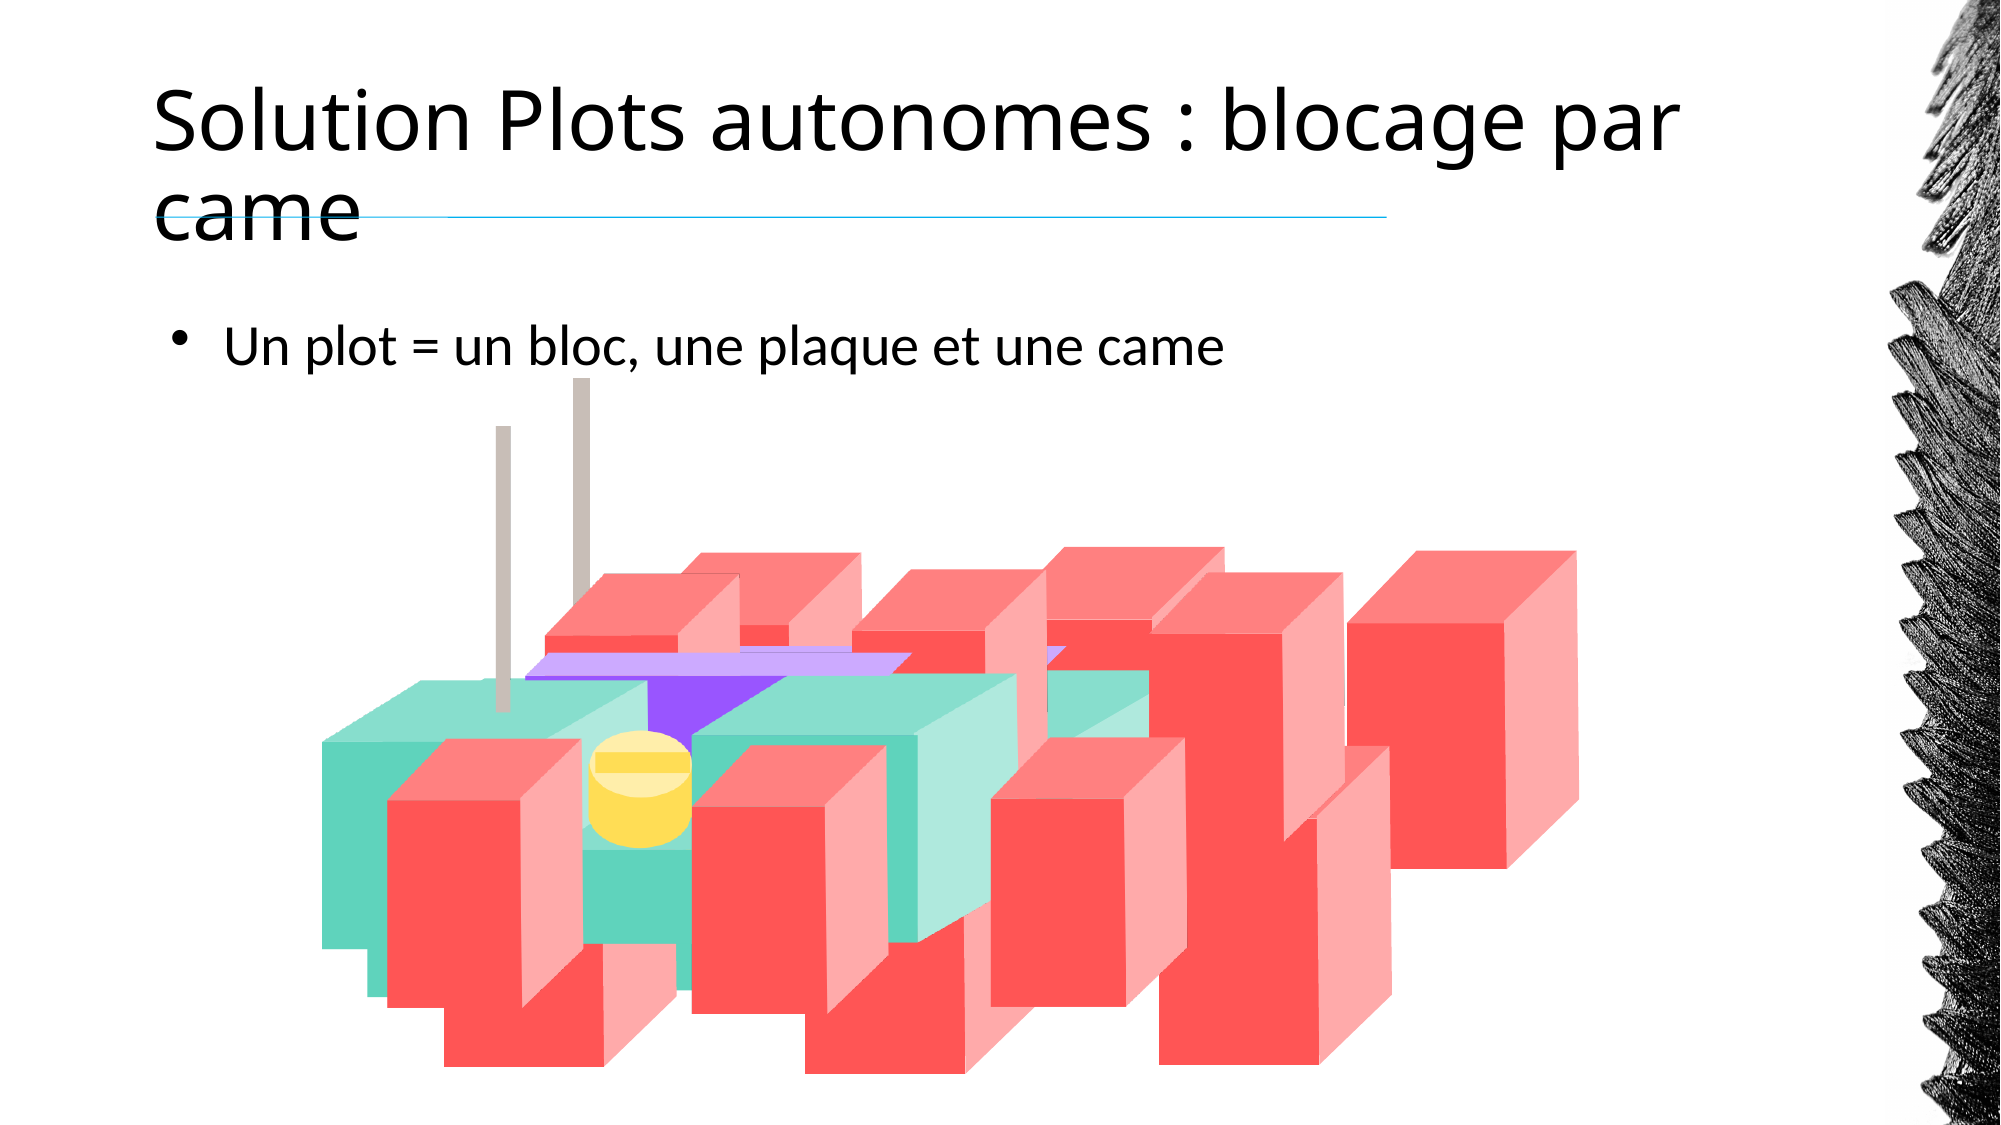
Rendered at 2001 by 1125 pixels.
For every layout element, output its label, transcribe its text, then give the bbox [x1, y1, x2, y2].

picture [322, 377, 1583, 1076]
picture [1885, 0, 2000, 1125]
text_box Solution Plots autonomes : blocage par came [137, 59, 1863, 278]
text_box Un plot = un bloc, une plaque et une came [137, 299, 1863, 1014]
